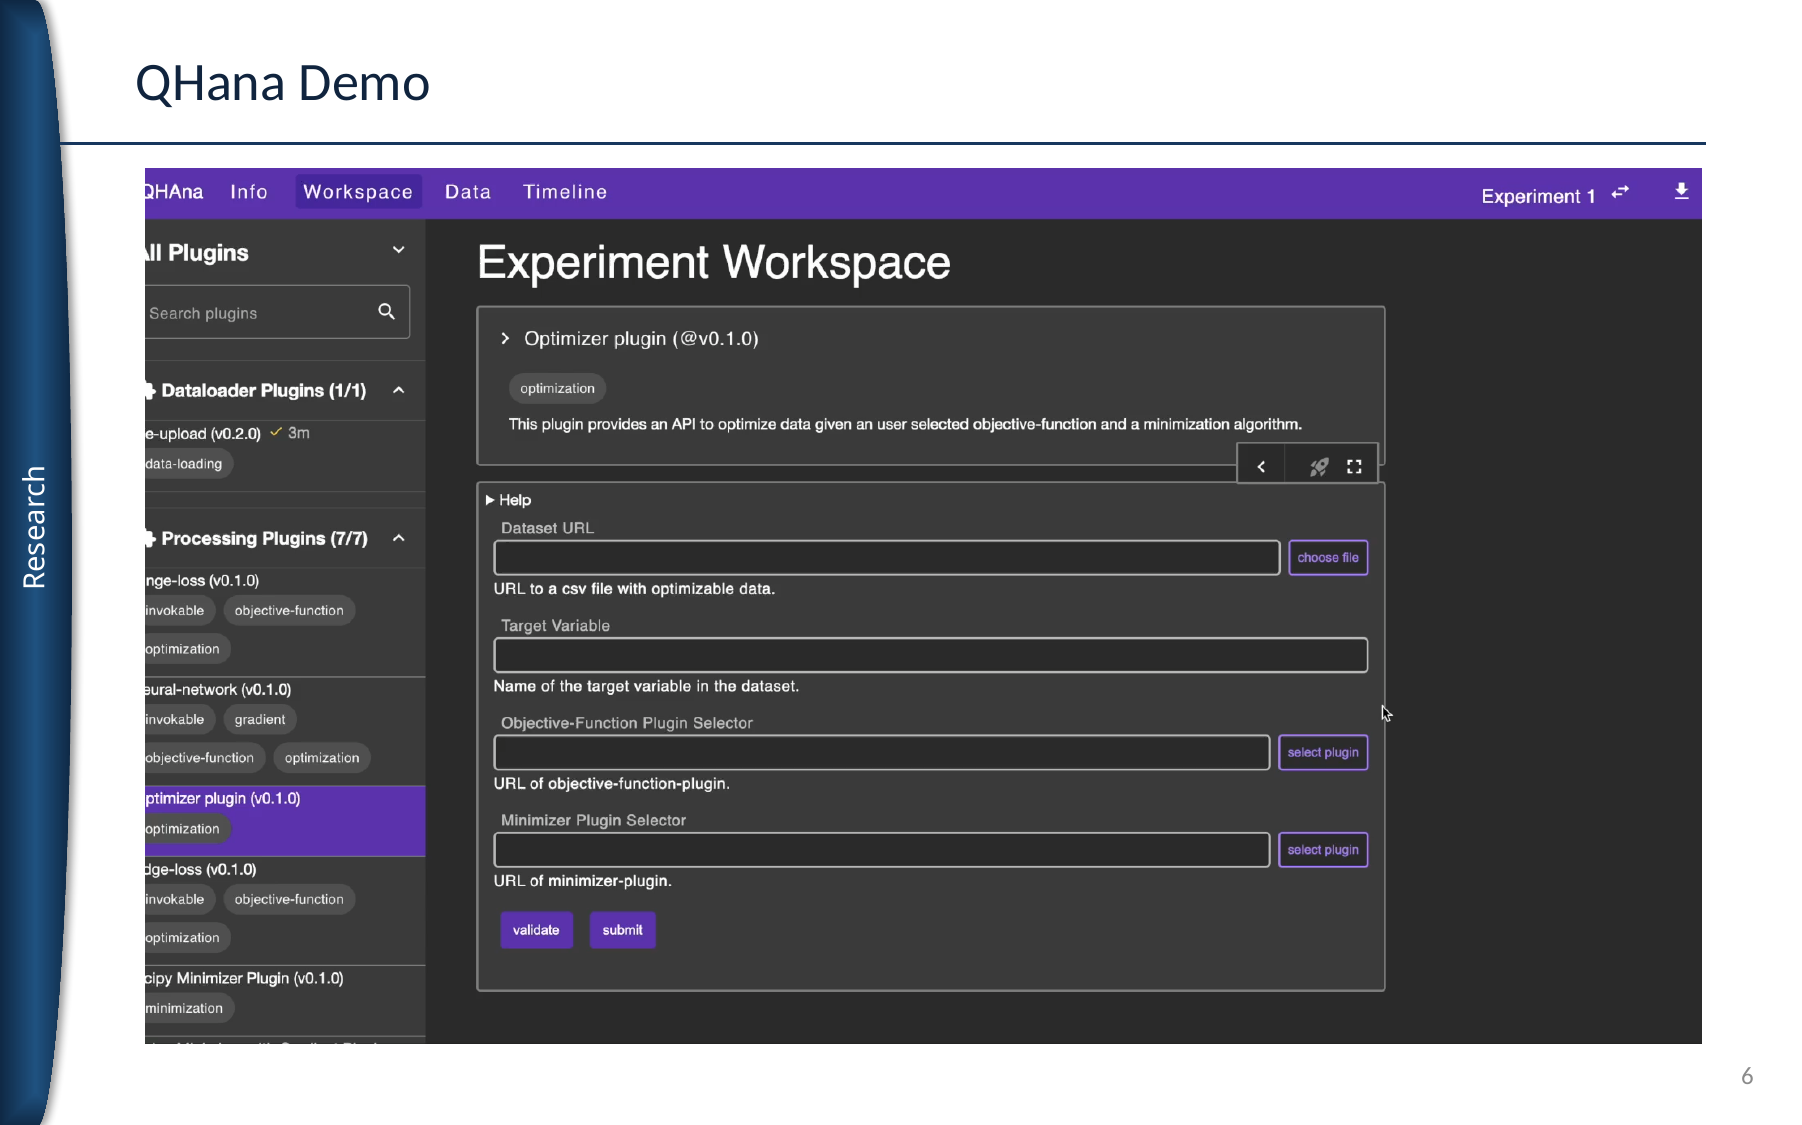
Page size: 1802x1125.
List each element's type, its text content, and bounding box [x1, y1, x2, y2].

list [144, 167, 1704, 1045]
slide_number 6 [1348, 1044, 1769, 1105]
title QHana Demo [121, 39, 1727, 136]
